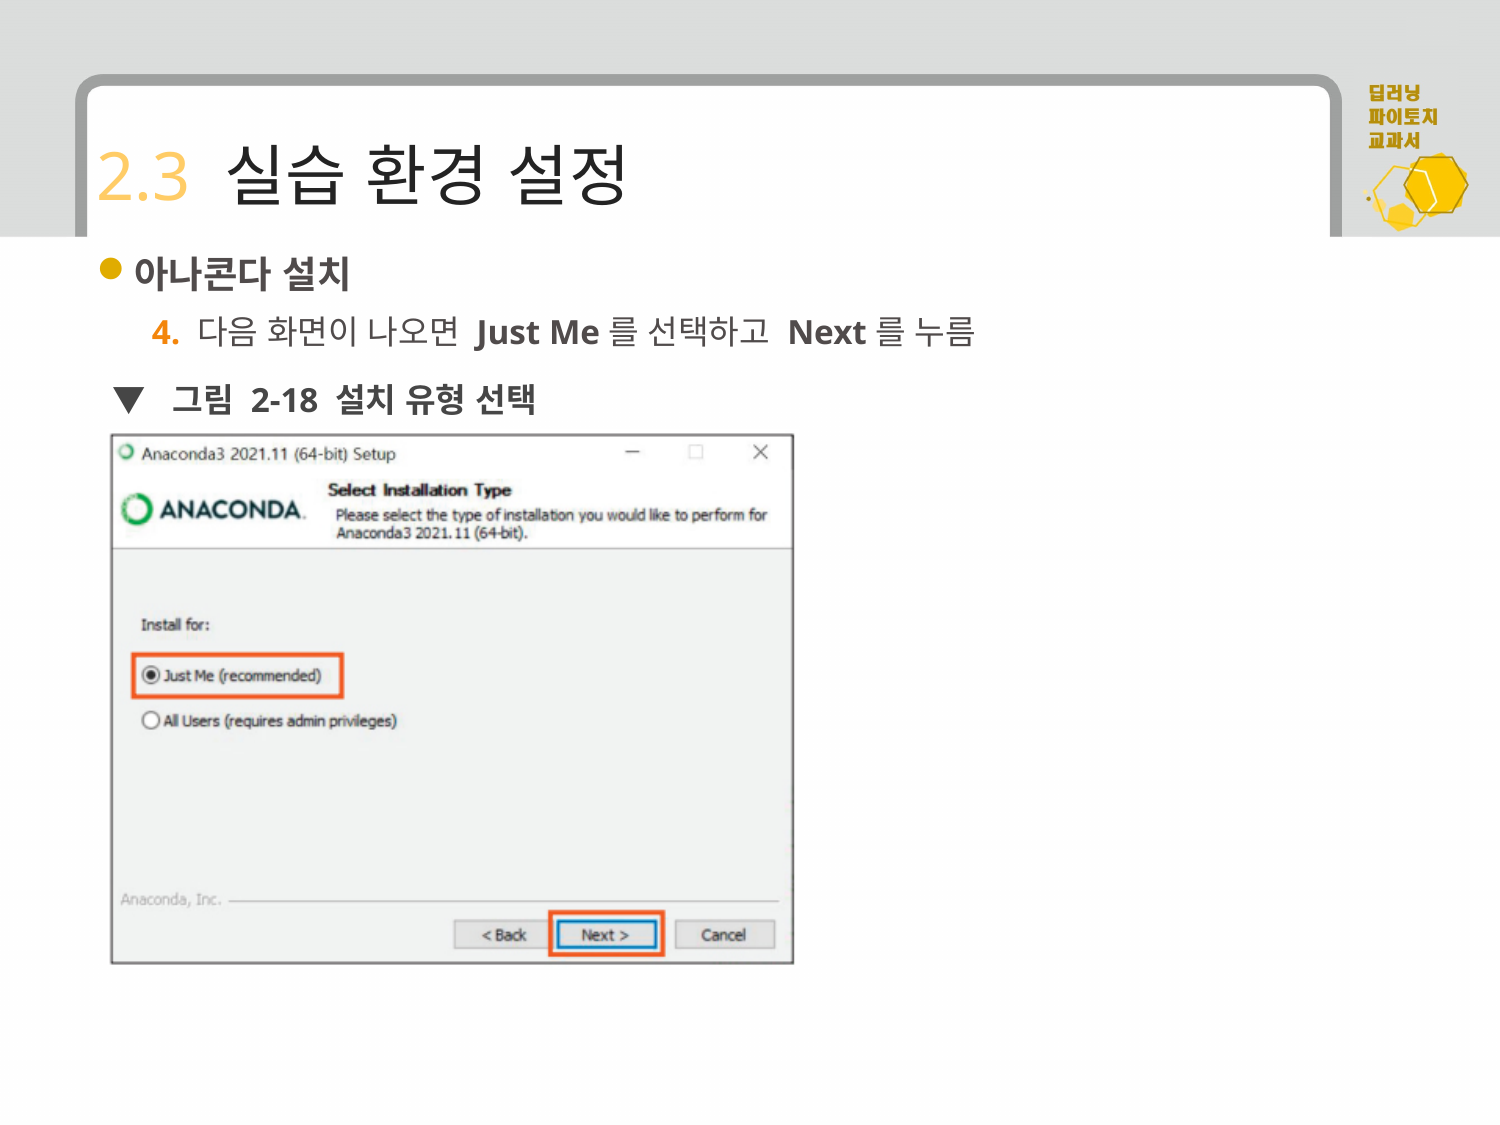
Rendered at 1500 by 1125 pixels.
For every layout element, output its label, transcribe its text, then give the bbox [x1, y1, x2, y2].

list 아나콘다 설치 4. 다음 화면이 나오면 Just Me를 선택하고 Next를 누름 [81, 239, 1412, 1054]
picture [0, 0, 1500, 1125]
text_box ▼ 그림 2-18 설치 유형 선택 [97, 371, 1424, 437]
title 2.3 실습 환경 설정 [81, 90, 1412, 222]
